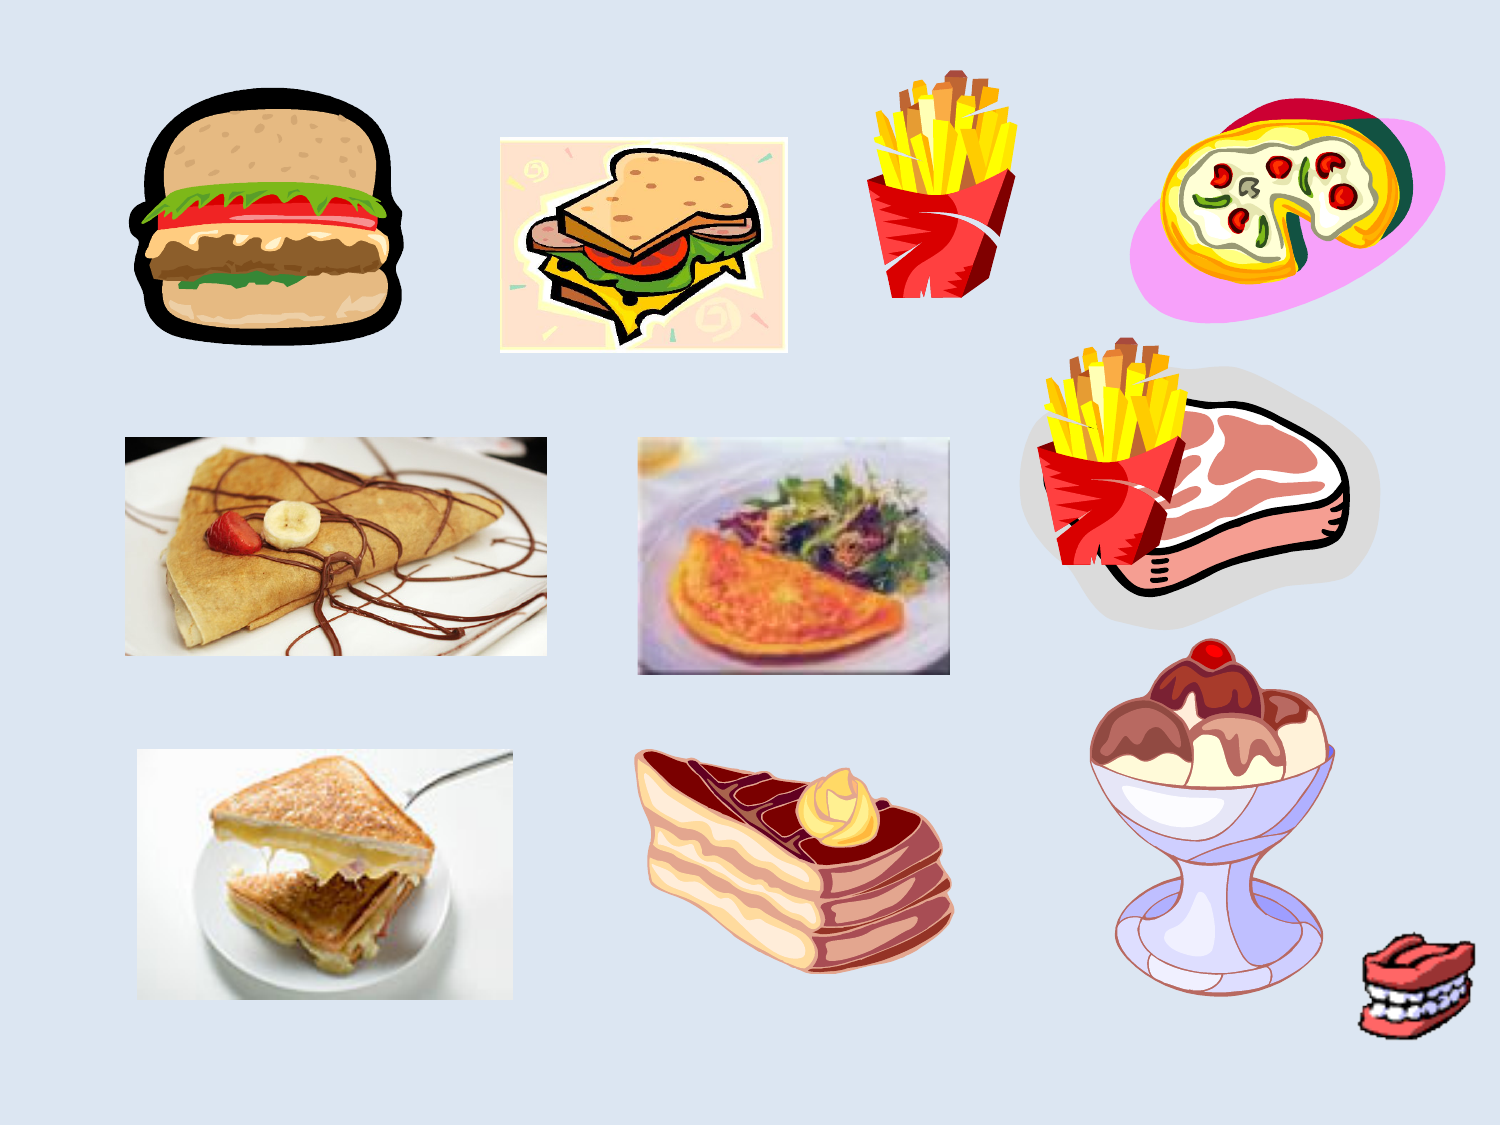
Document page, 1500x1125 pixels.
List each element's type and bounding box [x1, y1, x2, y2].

picture [499, 137, 788, 354]
picture [1124, 93, 1451, 329]
picture [137, 749, 513, 1001]
text_box [637, 437, 951, 675]
picture [1019, 337, 1484, 1050]
picture [124, 437, 547, 656]
picture [632, 738, 962, 974]
picture [866, 70, 1020, 301]
picture [128, 81, 410, 352]
